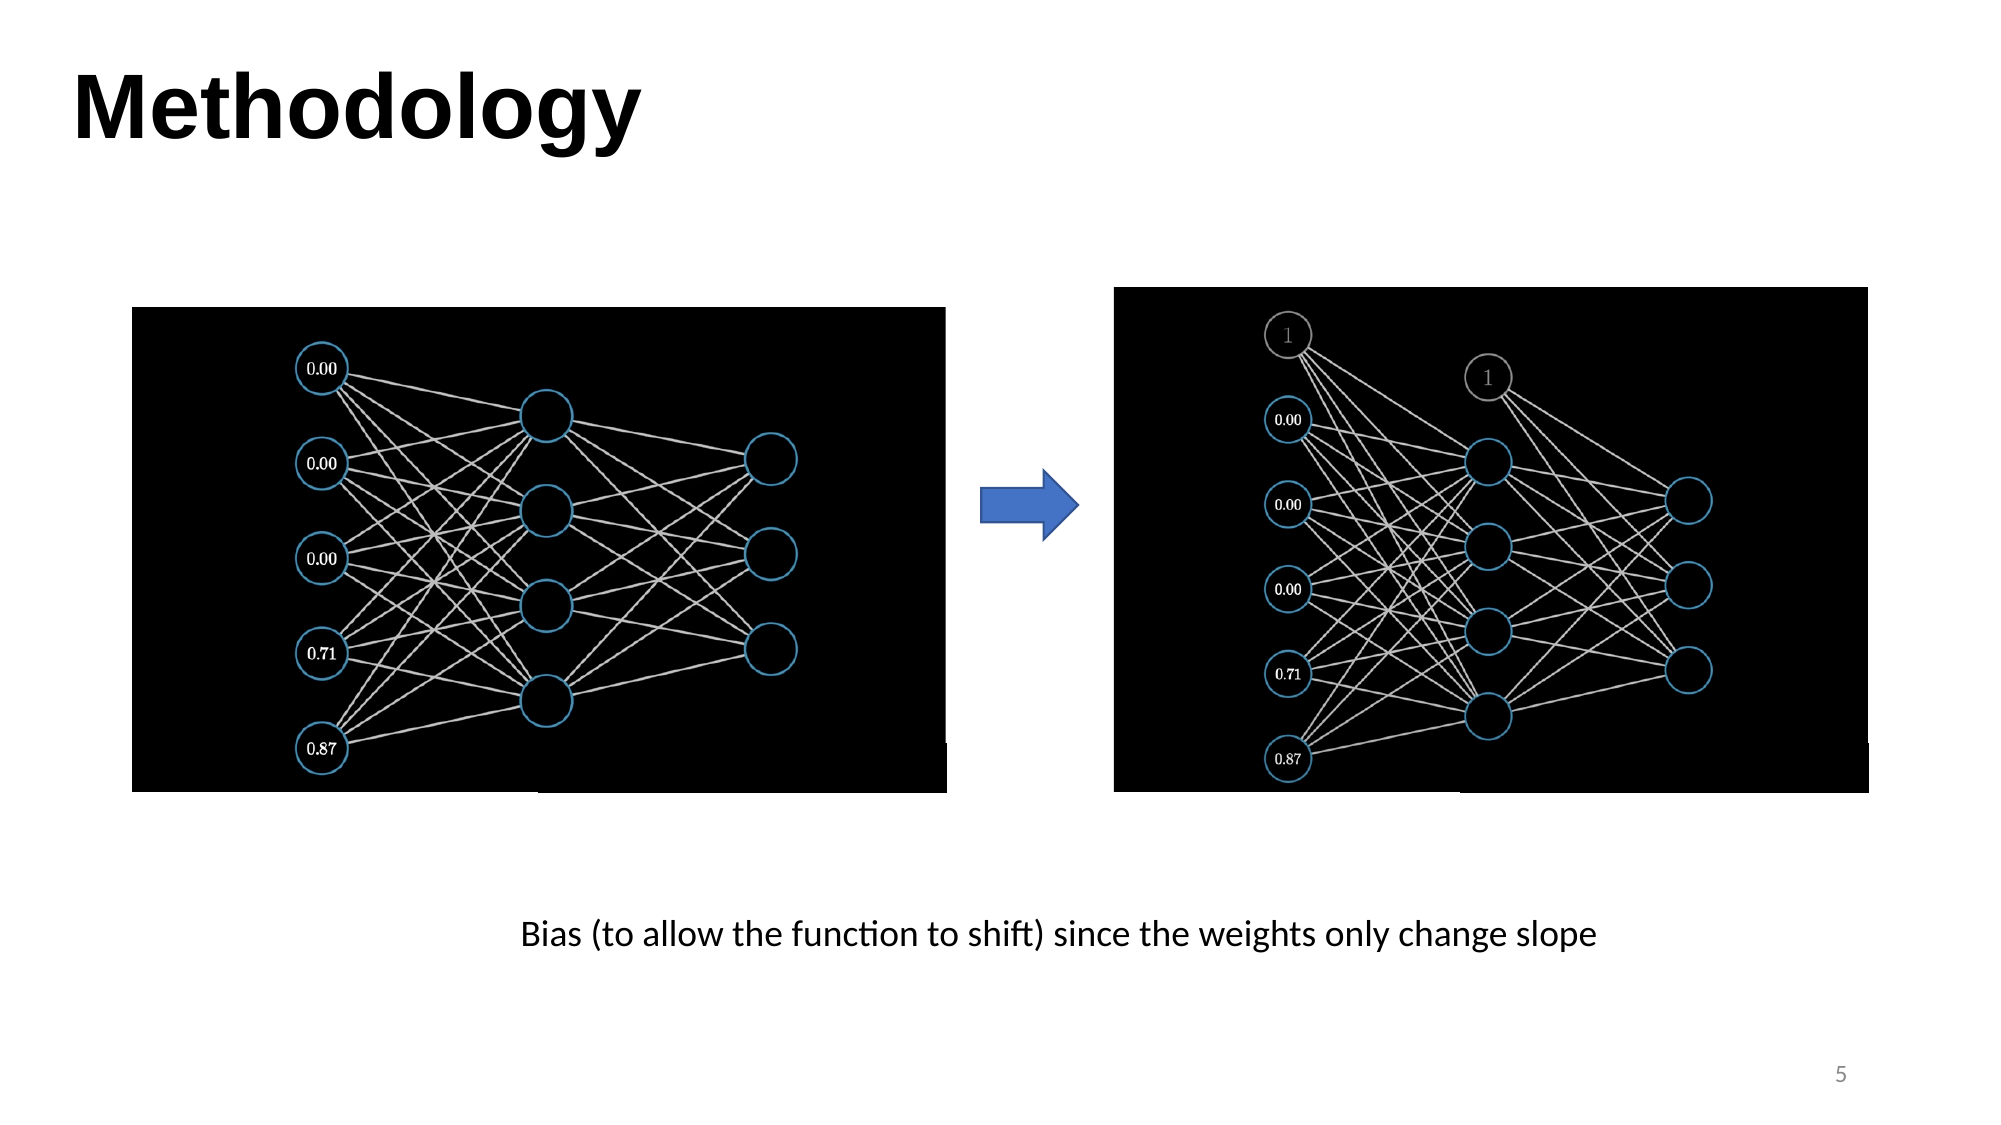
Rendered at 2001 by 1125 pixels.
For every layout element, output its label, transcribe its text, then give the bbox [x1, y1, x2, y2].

slide_number 5 [1412, 1042, 1863, 1103]
picture [1113, 287, 1868, 792]
title Methodology [57, 0, 1783, 218]
text_box [980, 468, 1080, 543]
picture [132, 306, 946, 793]
text_box Bias (to allow the function to shift) since the weights only change slope [505, 901, 1614, 962]
